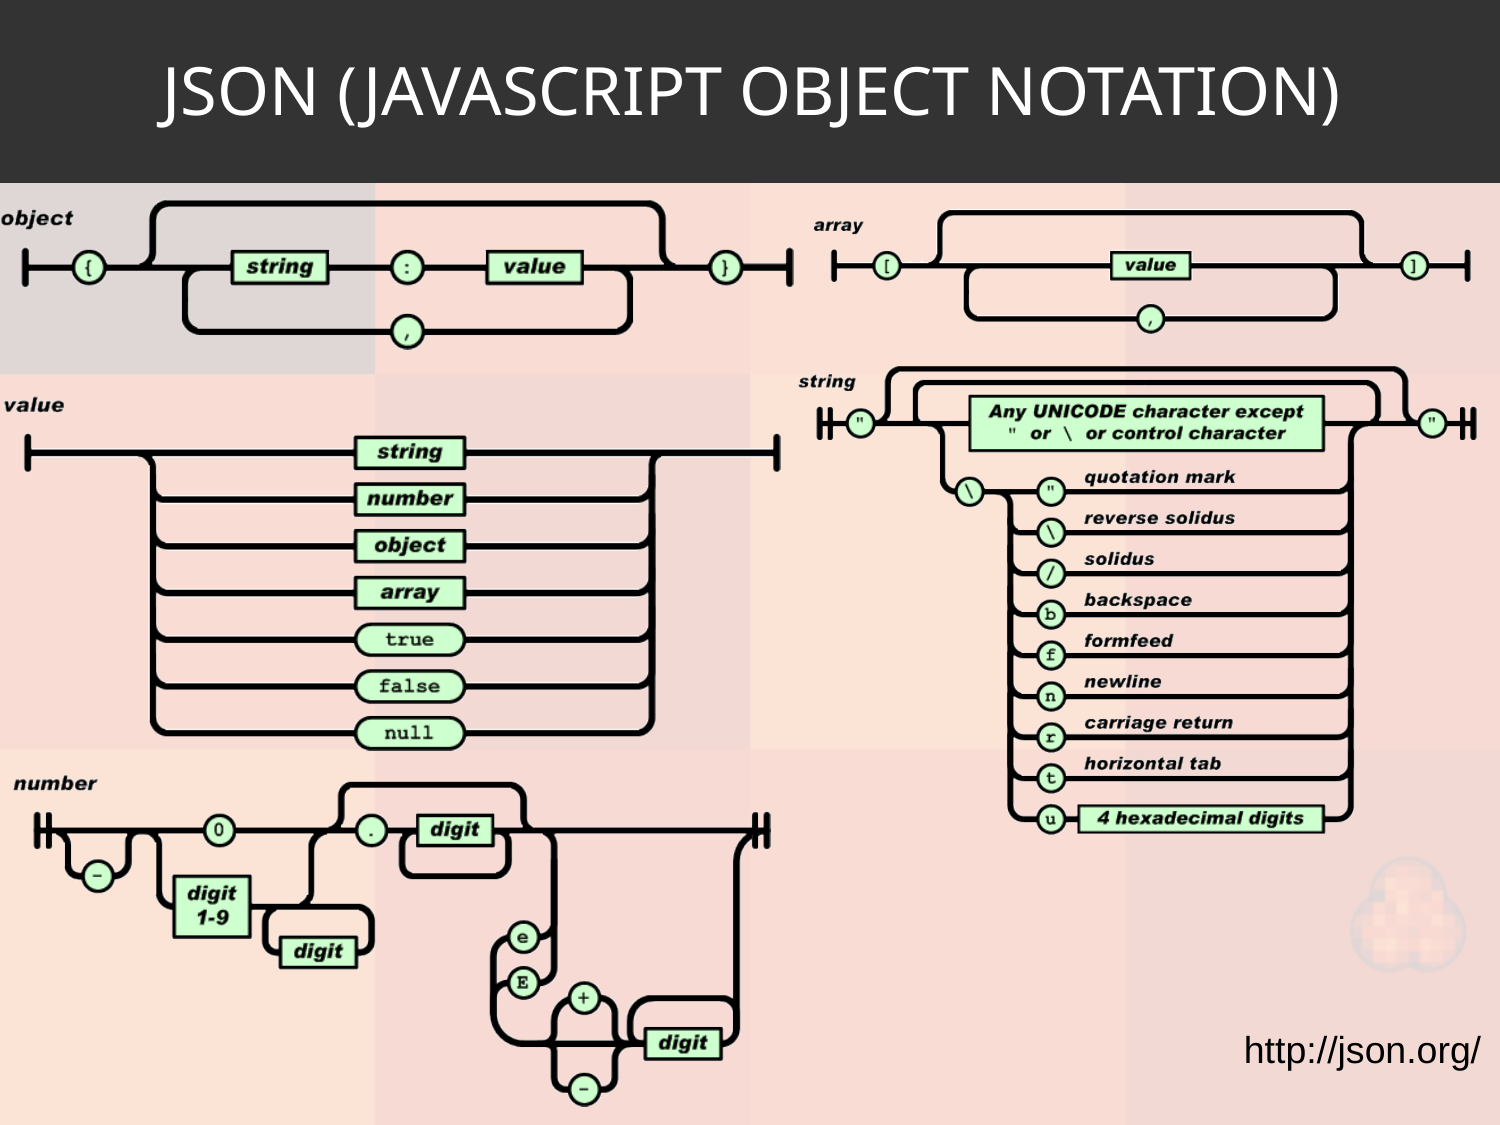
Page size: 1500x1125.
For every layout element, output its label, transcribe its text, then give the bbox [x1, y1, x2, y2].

text_box http://json.org/ [1229, 1019, 1497, 1079]
picture [0, 199, 794, 351]
picture [813, 209, 1471, 335]
picture [798, 365, 1478, 835]
title JSON (JavaScript Object Notation) [0, 0, 1500, 181]
picture [13, 769, 772, 1107]
picture [3, 389, 781, 752]
text_box [0, 181, 1500, 1125]
